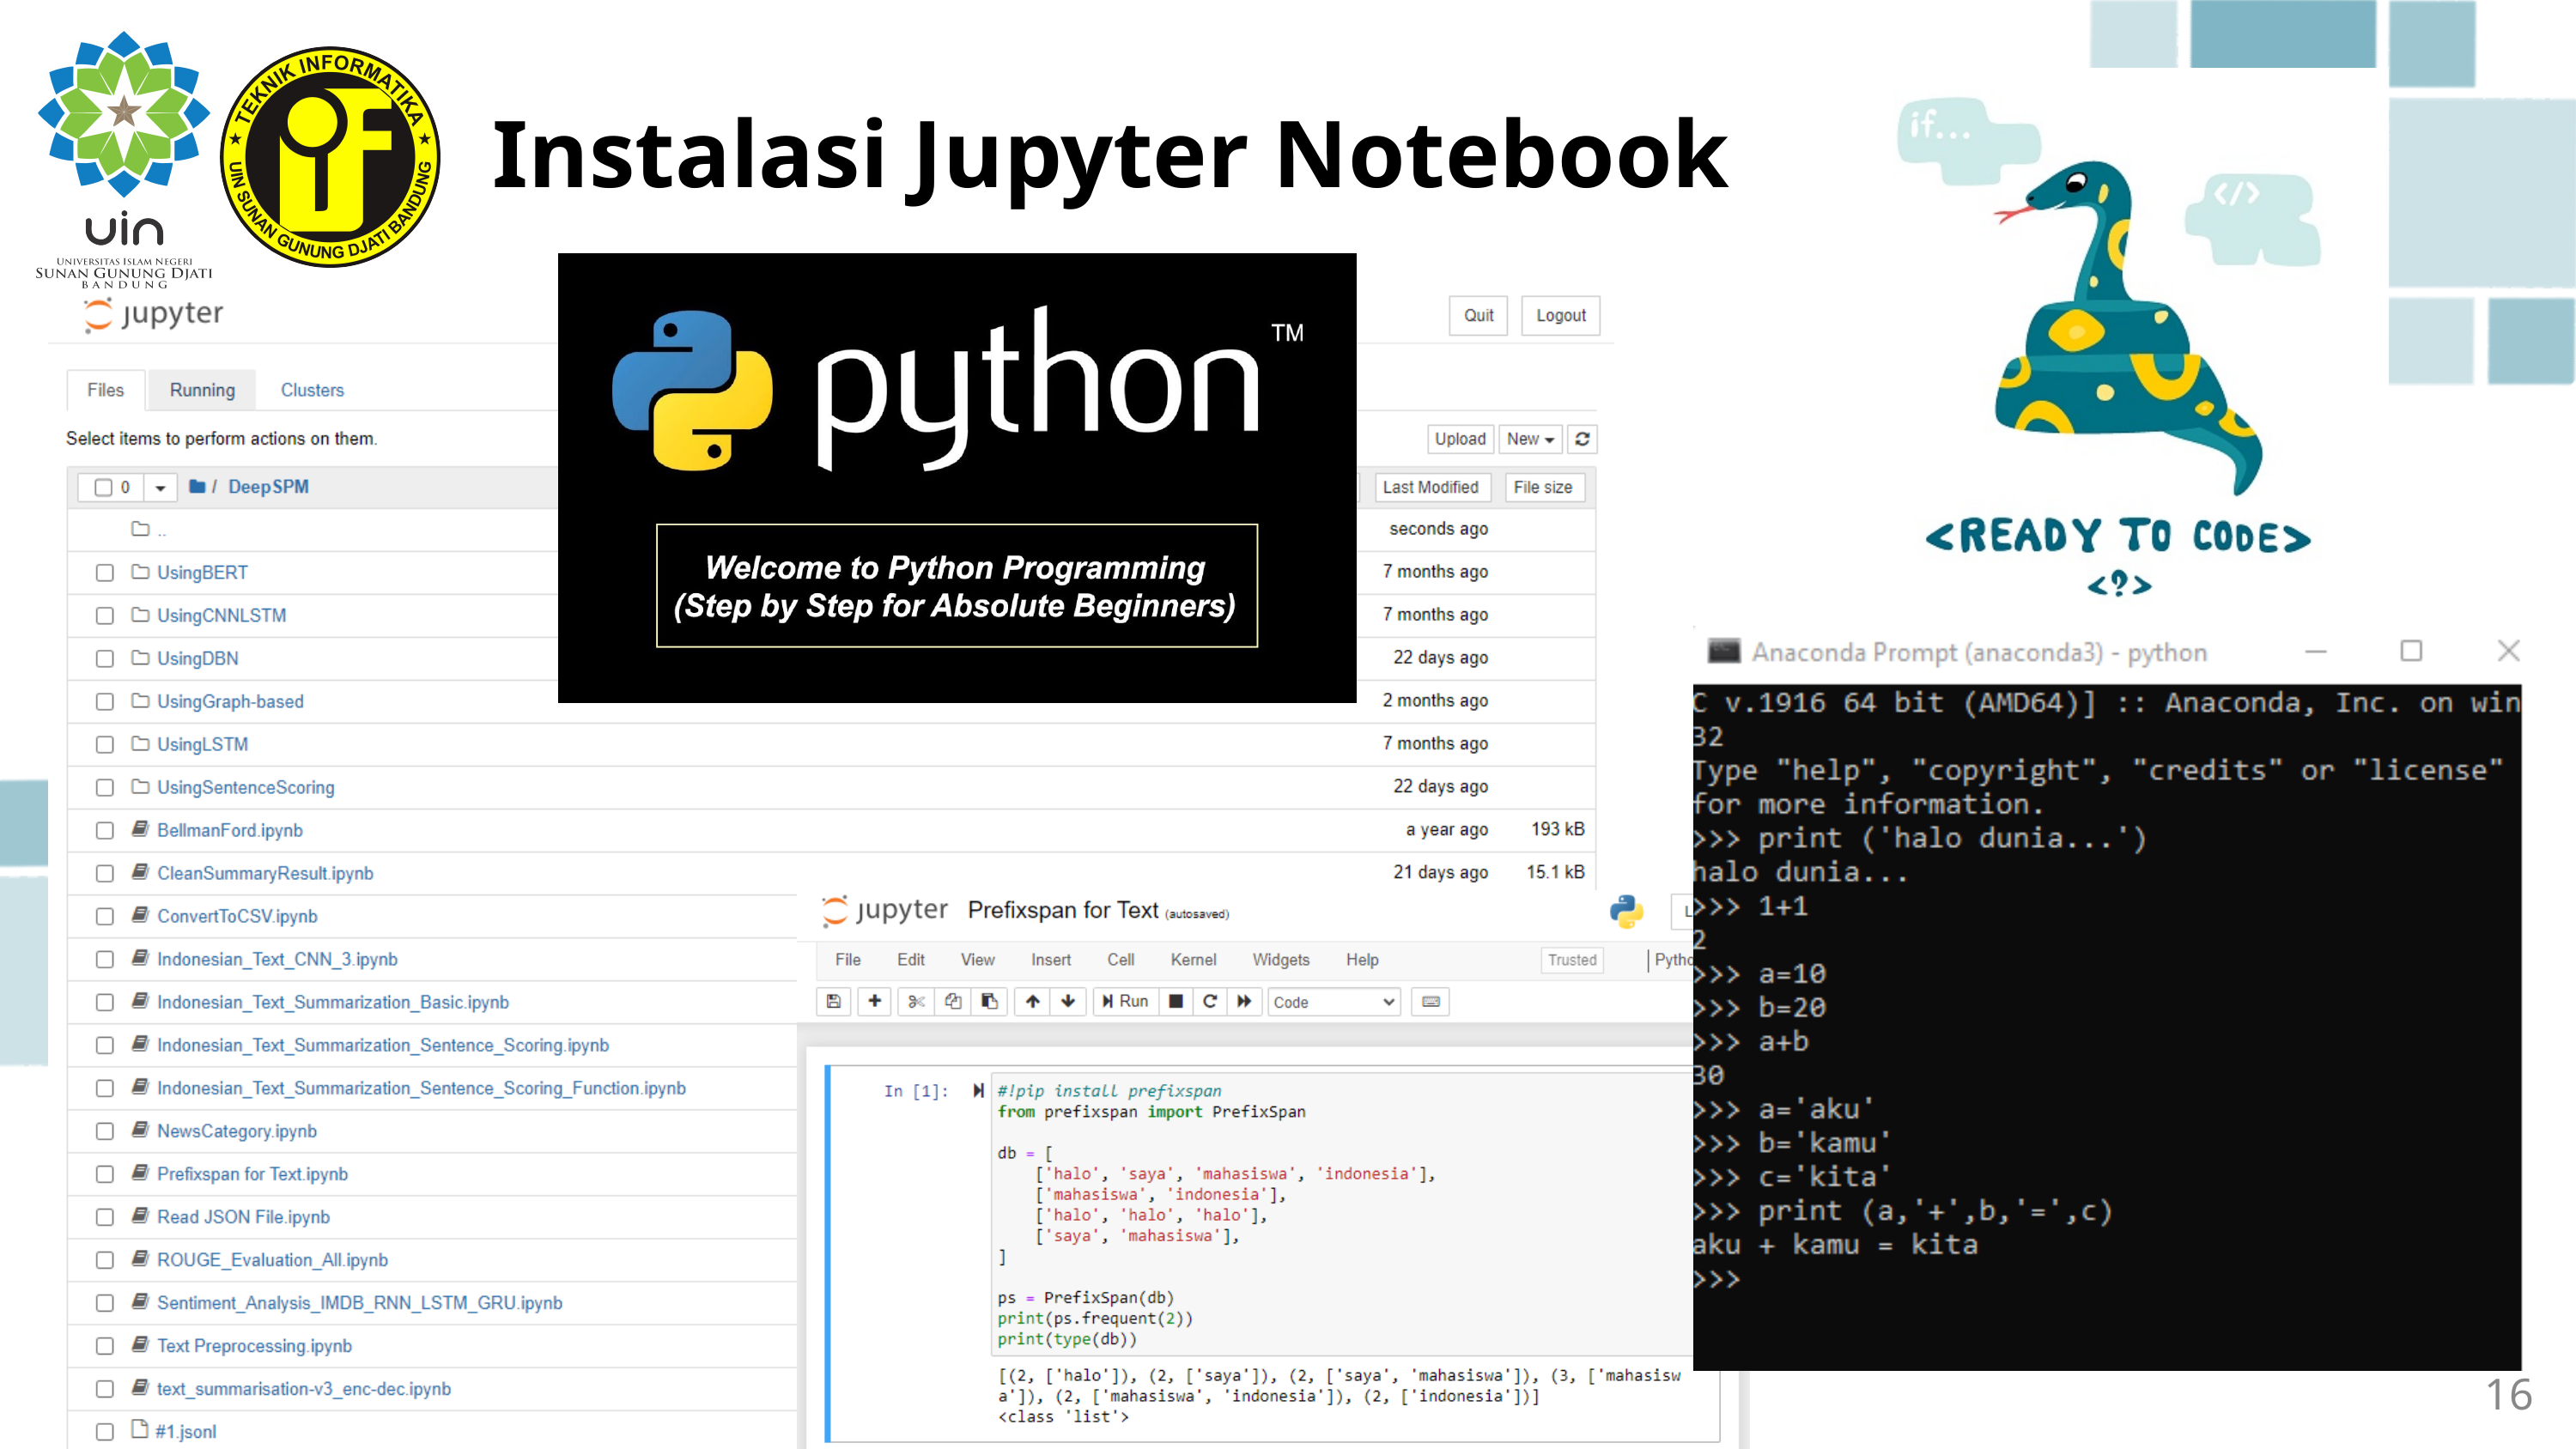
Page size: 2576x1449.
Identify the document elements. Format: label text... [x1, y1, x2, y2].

picture [220, 46, 440, 268]
picture [48, 67, 2524, 1449]
picture [33, 26, 215, 288]
title Instalasi Jupyter Notebook [479, 46, 1821, 254]
slide_number 16 [2245, 1370, 2547, 1422]
